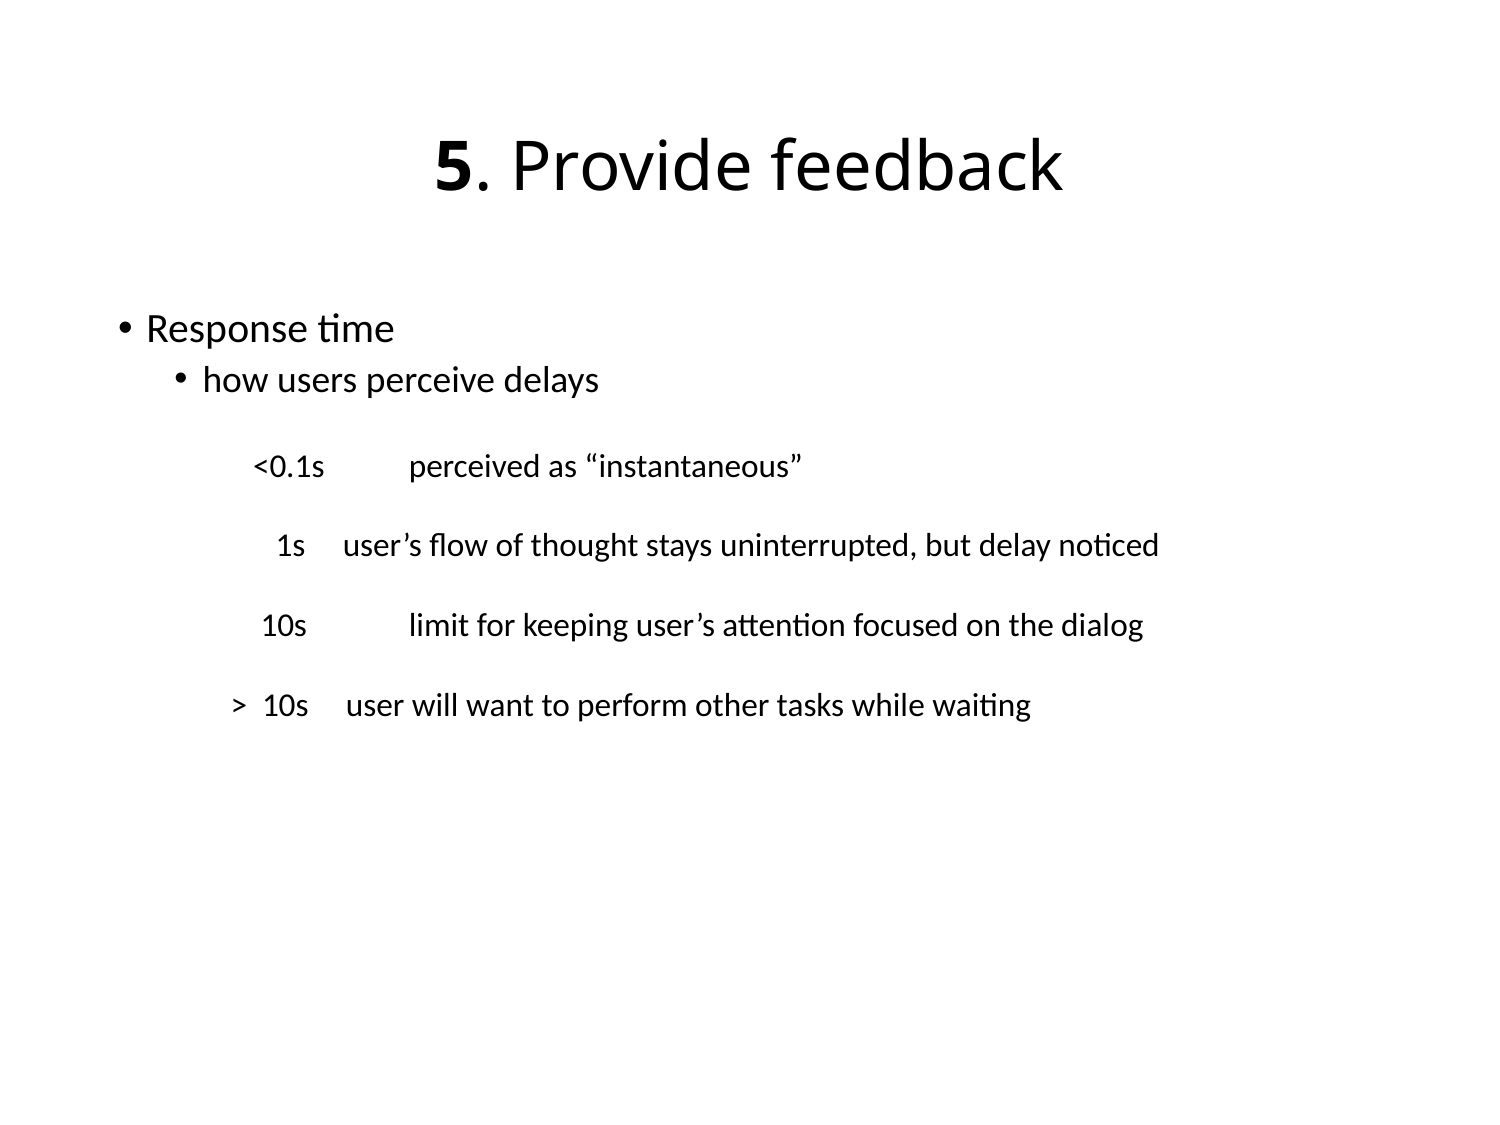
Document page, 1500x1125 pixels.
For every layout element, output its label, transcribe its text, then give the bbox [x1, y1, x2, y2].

list Response time how users perceive delays <0.1s perceived as “instantaneous” 1s user’s flow of thought stays uninterrupted, but delay noticed 10s limit for keeping user’s attention focused on the dialog > 10s user will want to perform other tasks while waiting [103, 299, 1397, 1014]
title 5. Provide feedback [103, 59, 1397, 278]
